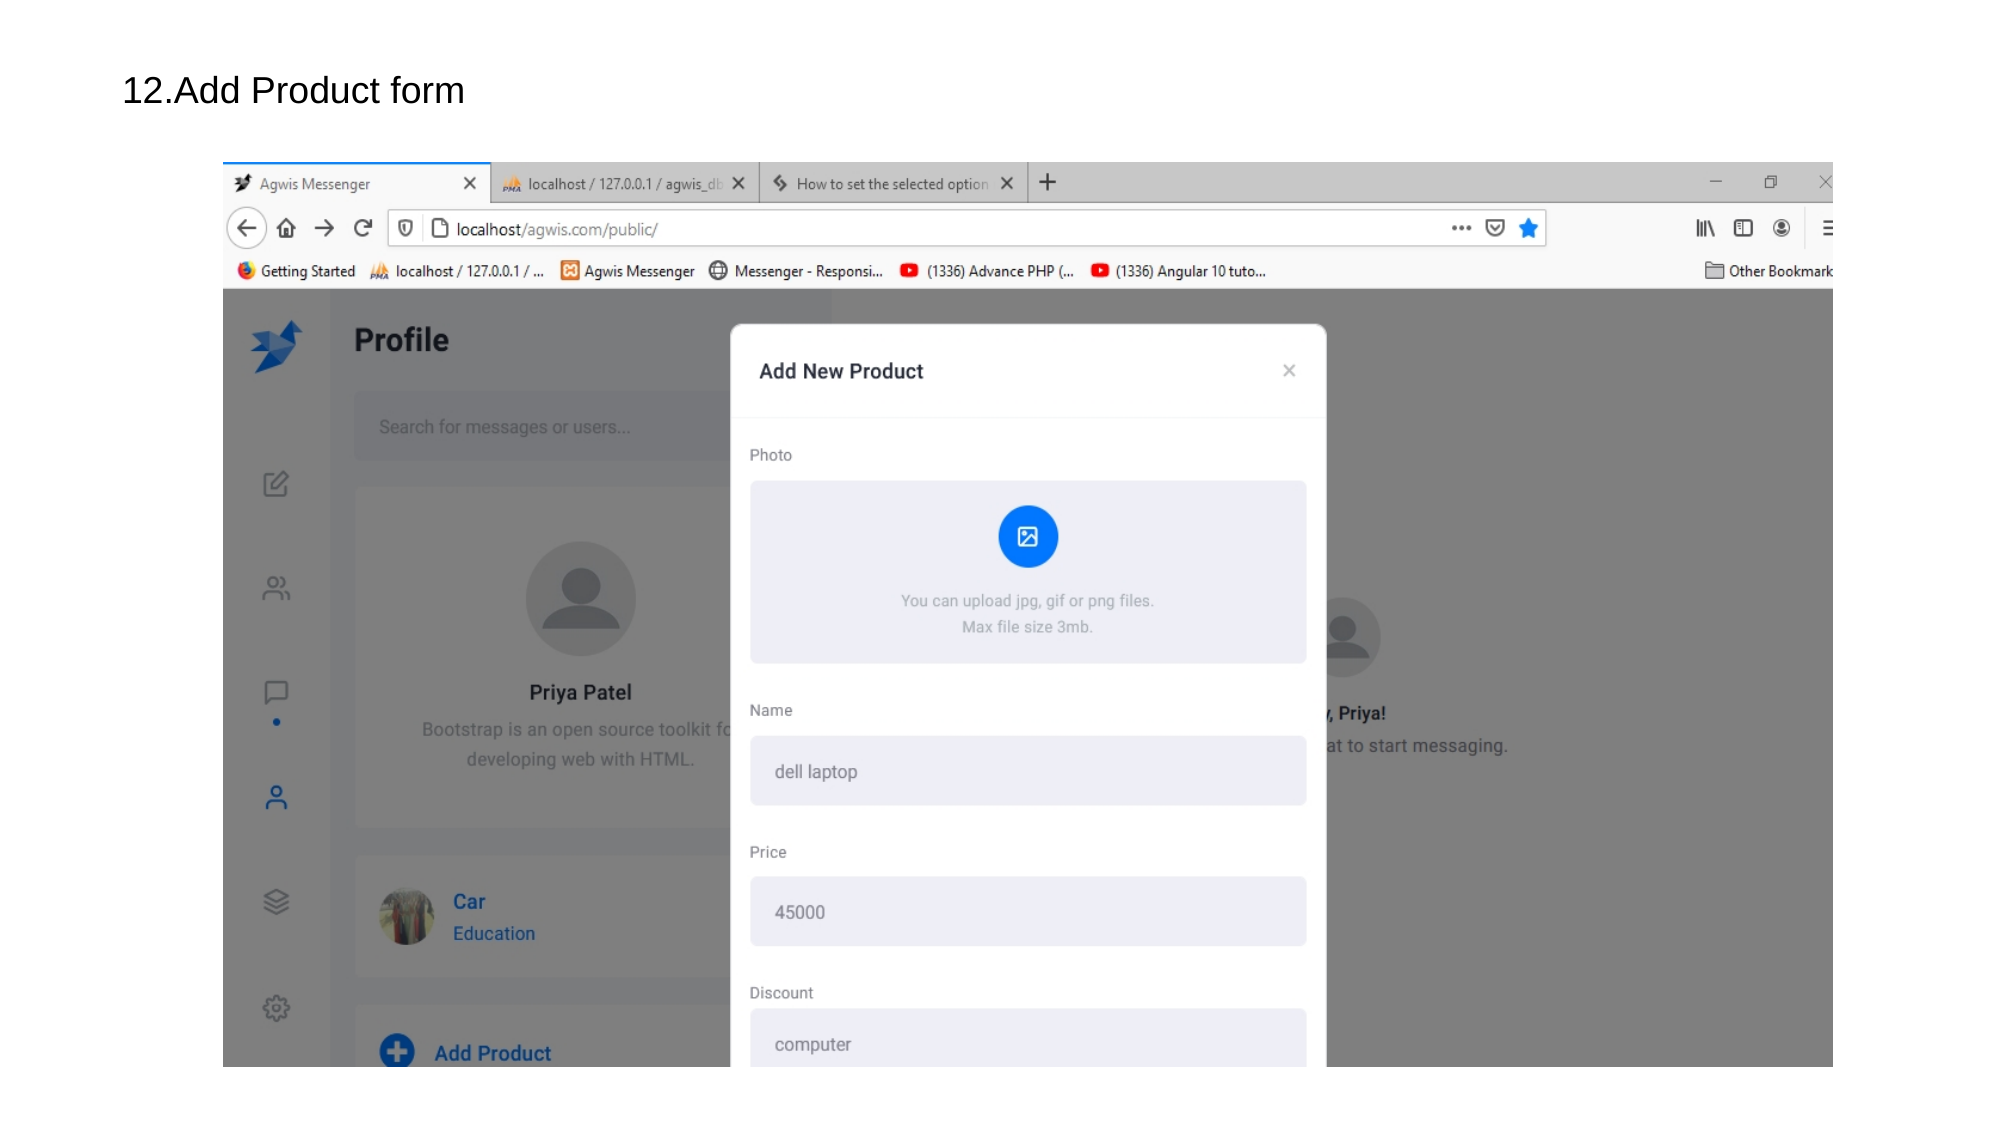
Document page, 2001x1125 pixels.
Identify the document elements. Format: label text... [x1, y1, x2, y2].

text_box 12.Add Product form [107, 58, 549, 118]
picture [223, 162, 1833, 1067]
